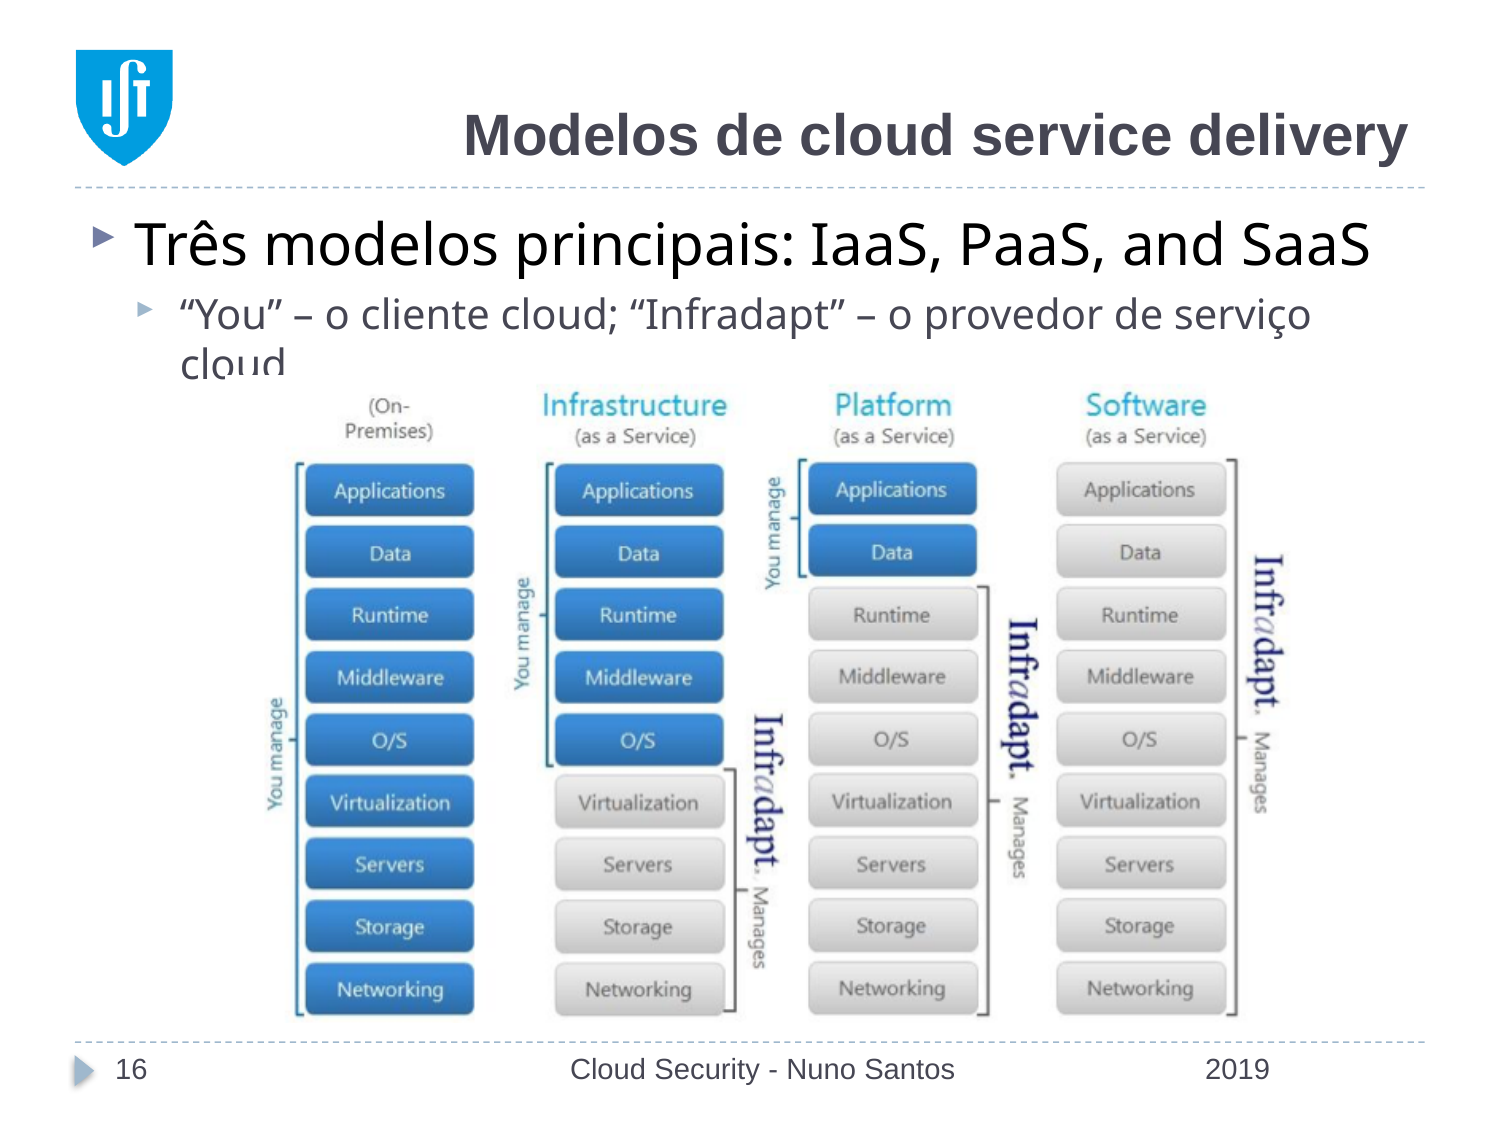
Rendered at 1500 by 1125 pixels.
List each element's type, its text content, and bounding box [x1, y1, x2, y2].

footer Cloud Security - Nuno Santos [475, 1042, 1051, 1103]
slide_number 2019 [1051, 1042, 1426, 1103]
list Três modelos principais: IaaS, PaaS, and SaaS “You” – o cliente cloud; “Infradapt” – o provedor de serviço cloud [75, 200, 1425, 1010]
picture [224, 374, 1313, 1023]
title Modelos de cloud service delivery [200, 24, 1425, 175]
picture [68, 42, 180, 175]
slide_number 16 [100, 1042, 426, 1103]
